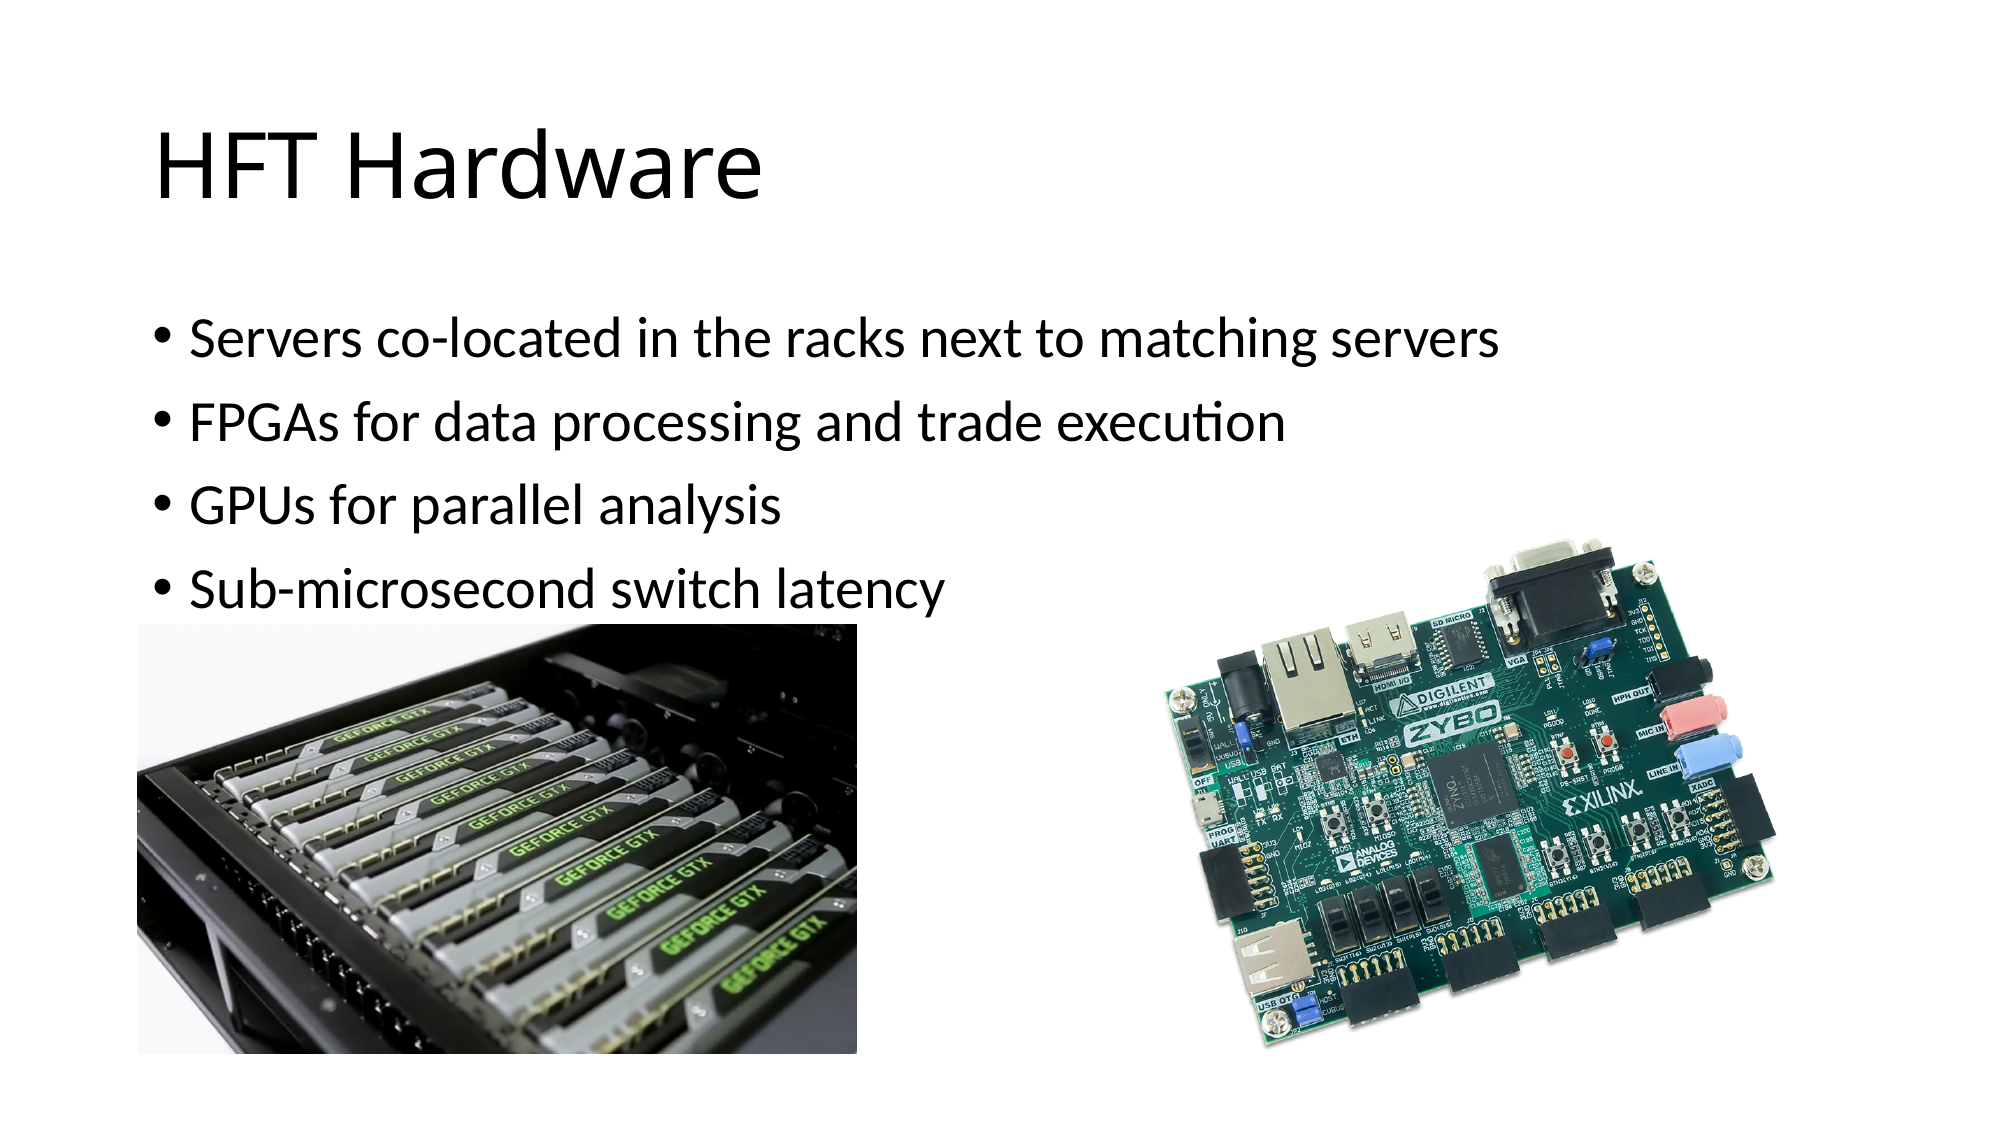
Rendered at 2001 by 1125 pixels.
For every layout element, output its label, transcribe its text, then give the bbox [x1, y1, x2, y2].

title HFT Hardware [137, 59, 1863, 278]
list Servers co-located in the racks next to matching servers FPGAs for data processing and trade execution GPUs for parallel analysis Sub-microsecond switch latency [137, 299, 1863, 1014]
picture [137, 624, 857, 1054]
picture [1125, 524, 1824, 1066]
